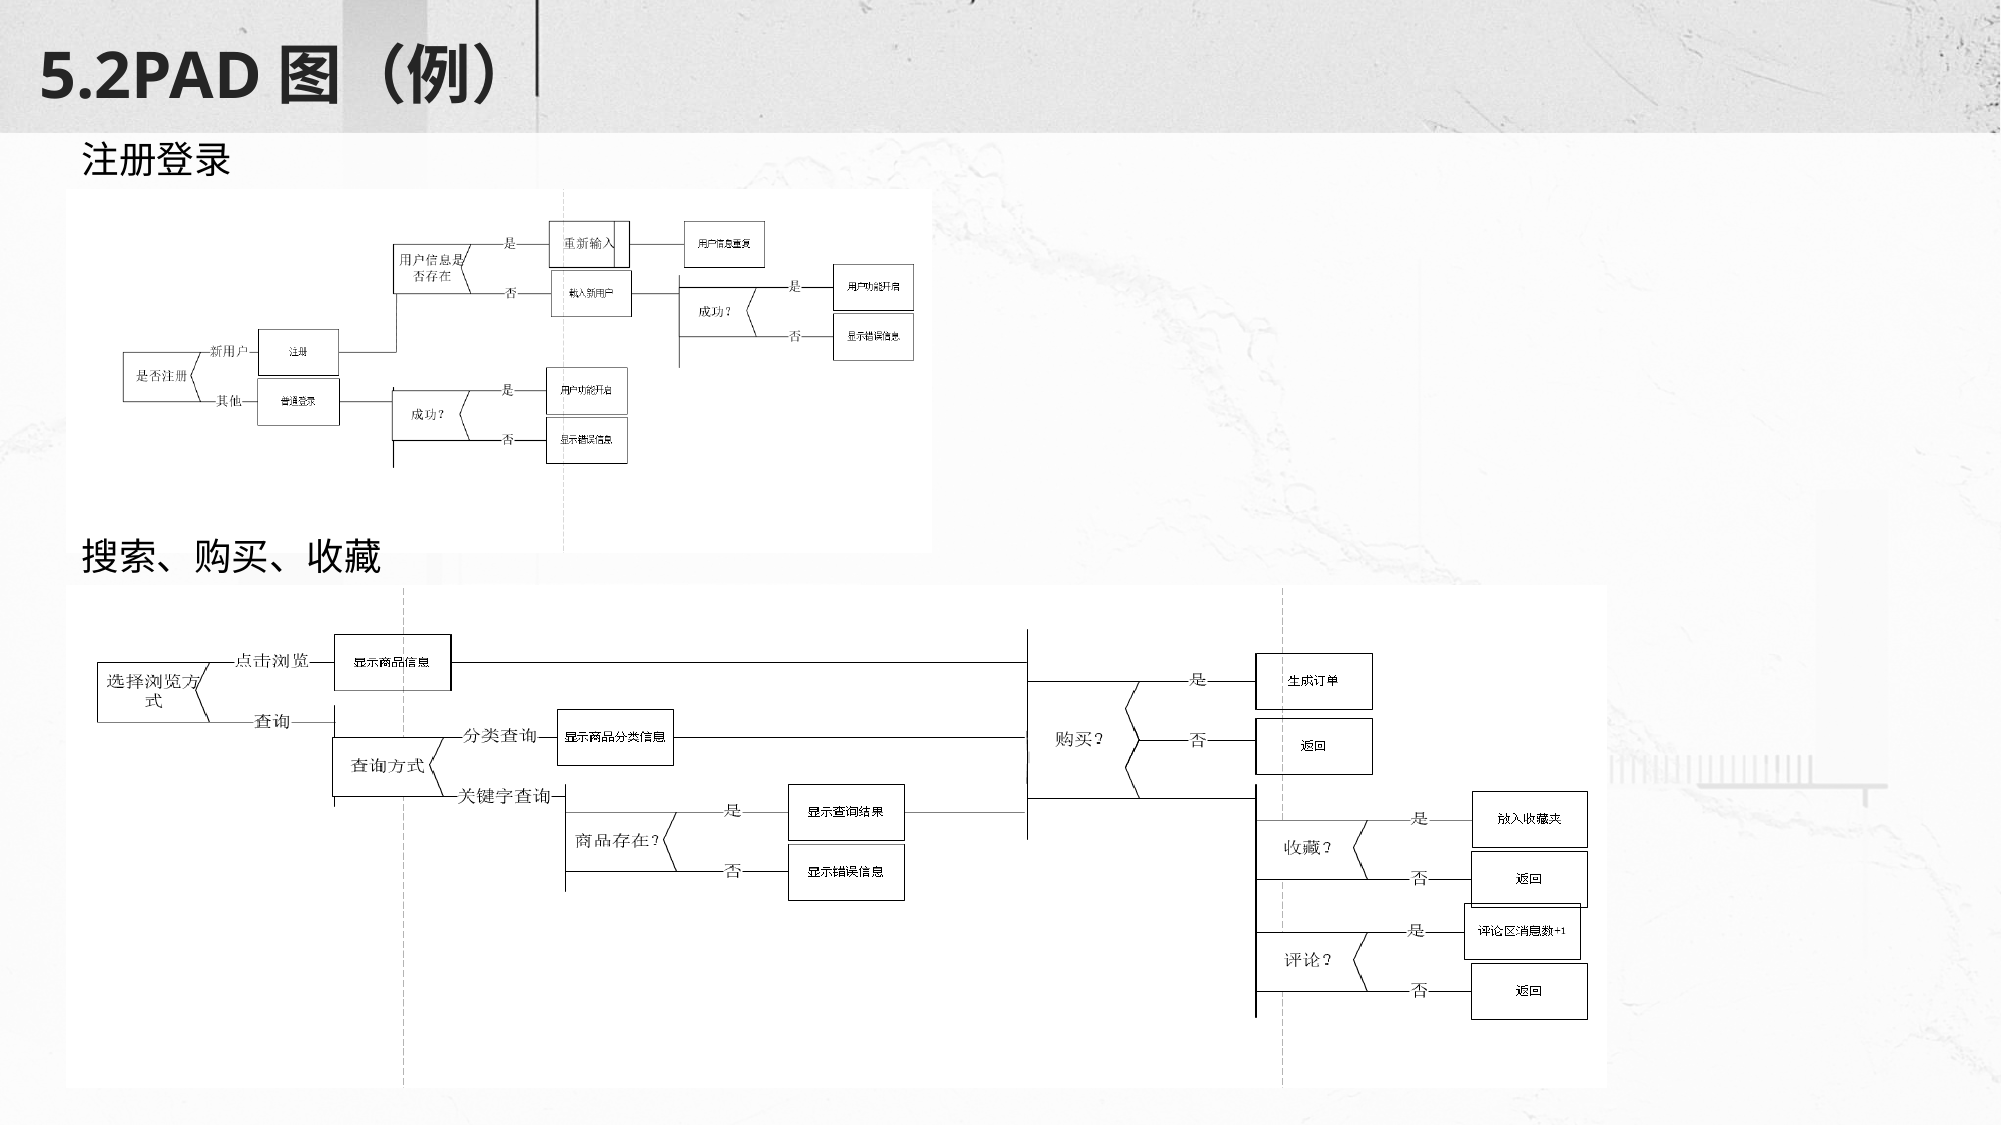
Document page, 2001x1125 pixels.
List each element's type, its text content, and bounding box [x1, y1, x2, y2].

title 5.2PAD图（例） [24, 35, 1750, 121]
picture [66, 189, 932, 553]
picture [66, 585, 1607, 1088]
picture [0, 0, 2001, 1125]
text_box 搜索、购买、收藏 [66, 553, 397, 585]
text_box 注册登录 [66, 128, 247, 189]
